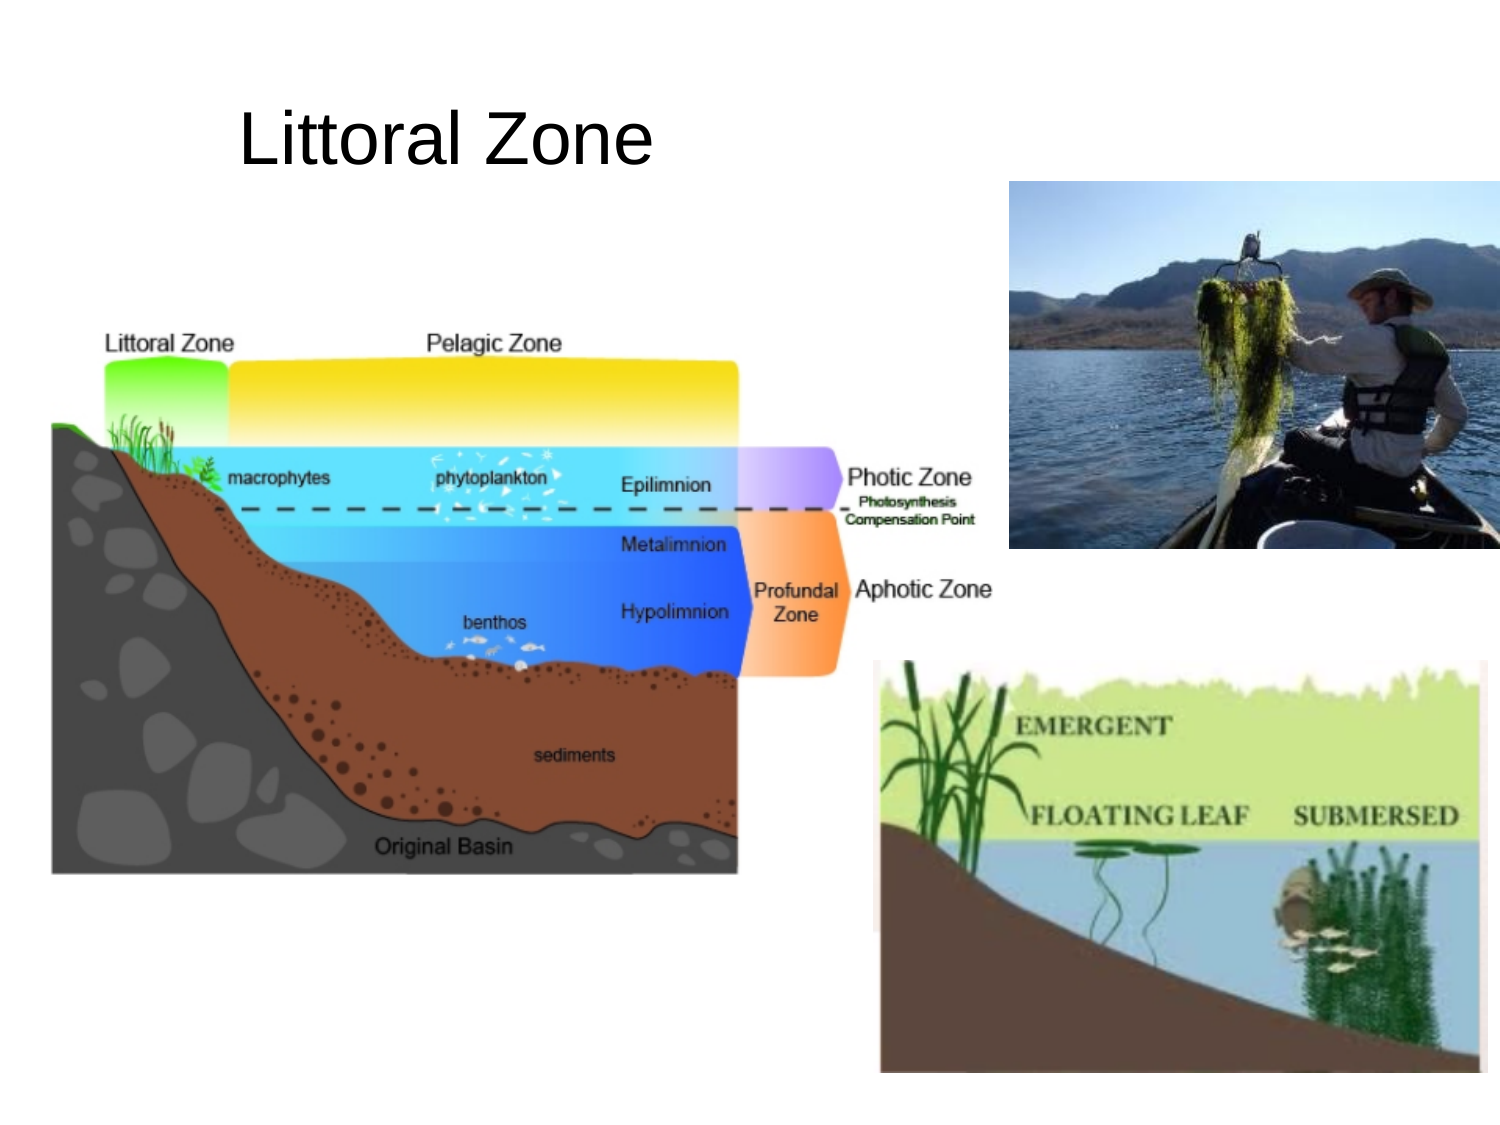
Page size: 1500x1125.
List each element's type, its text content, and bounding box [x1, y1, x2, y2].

picture [2, 180, 1500, 1073]
text_box Littoral Zone [223, 59, 920, 222]
